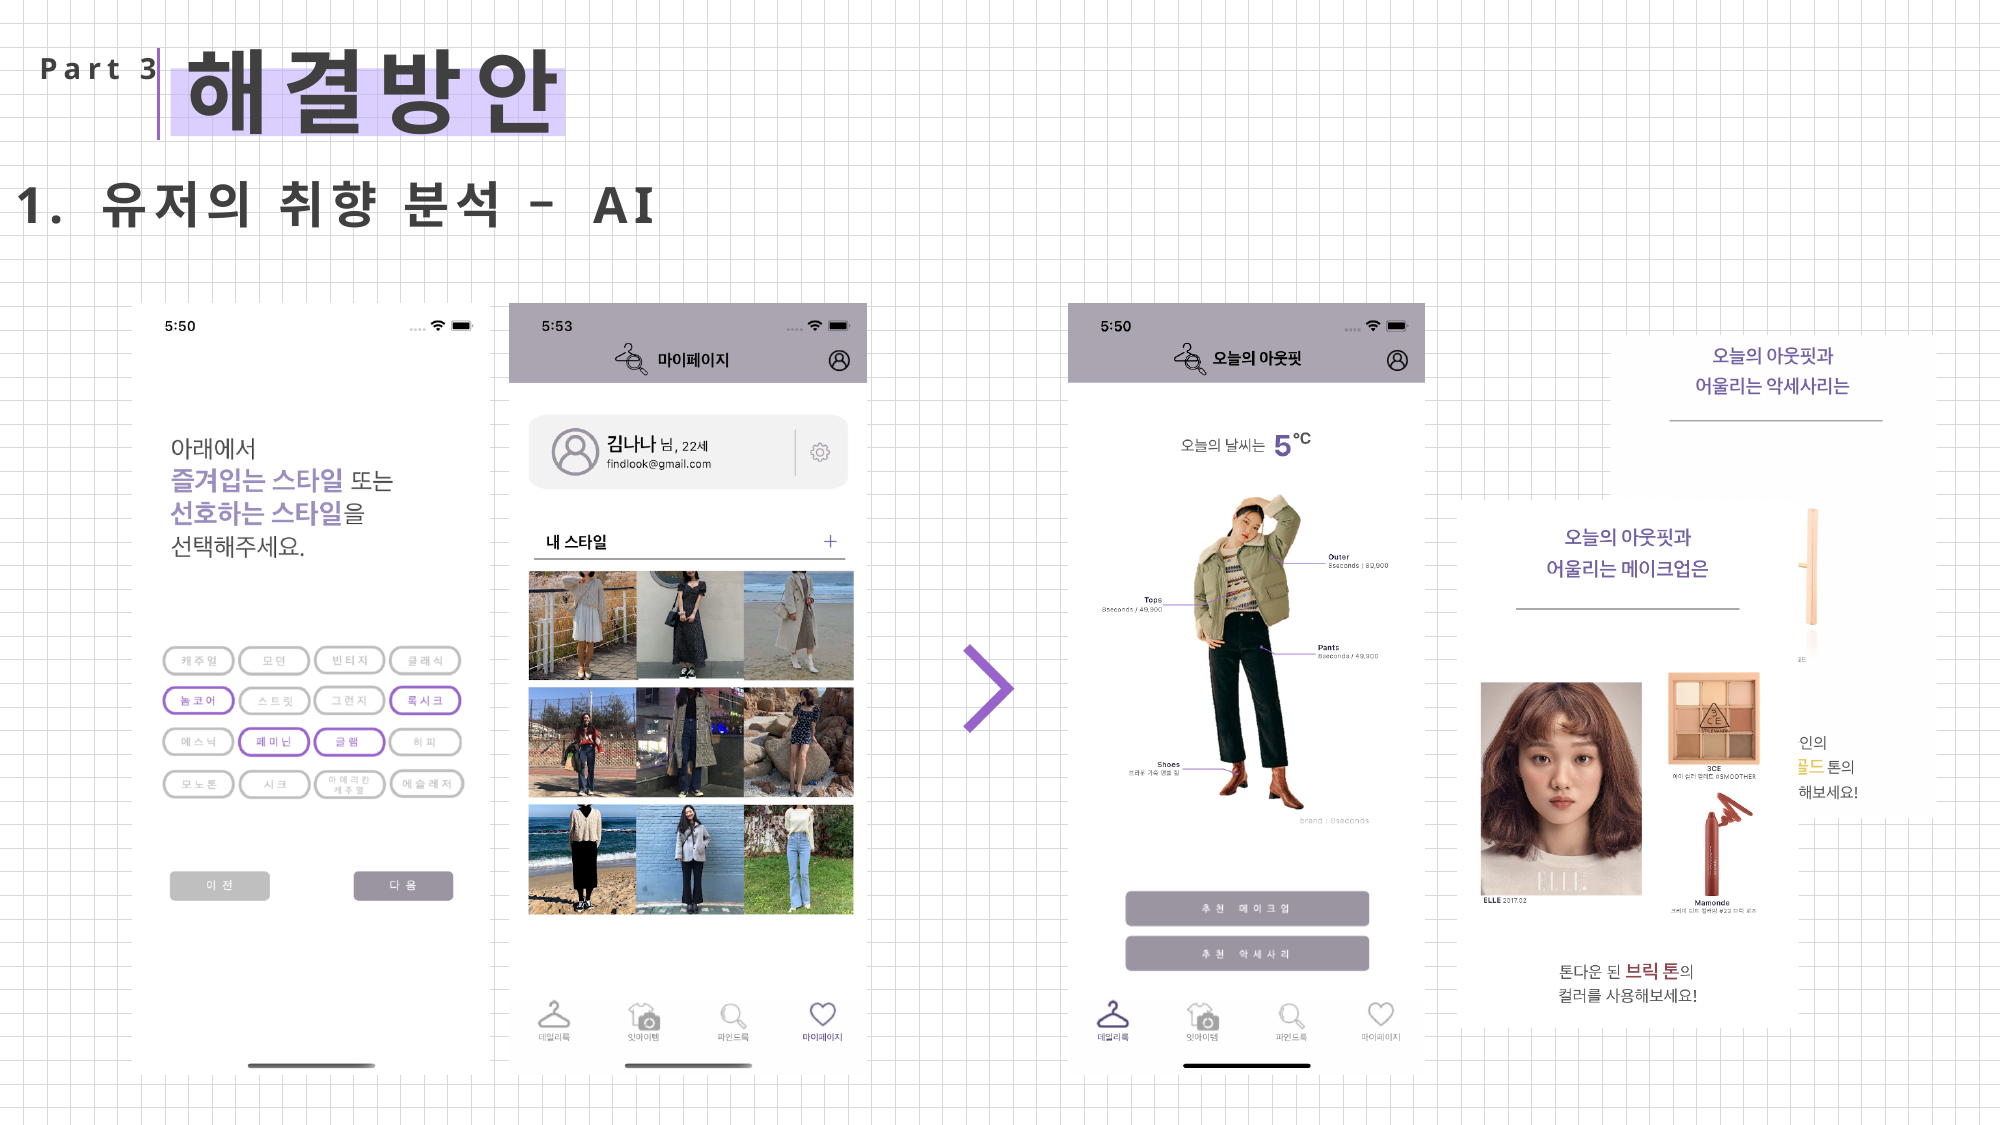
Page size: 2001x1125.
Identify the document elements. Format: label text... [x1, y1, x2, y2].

text_box Part 3 [24, 43, 170, 93]
picture [1456, 335, 1937, 1028]
picture [132, 303, 490, 1075]
picture [913, 613, 1064, 764]
picture [509, 303, 867, 1075]
picture [1068, 303, 1425, 1075]
text_box 1. 유저의 취향 분석 – AI [0, 166, 669, 242]
text_box 해결방안 [170, 26, 600, 152]
